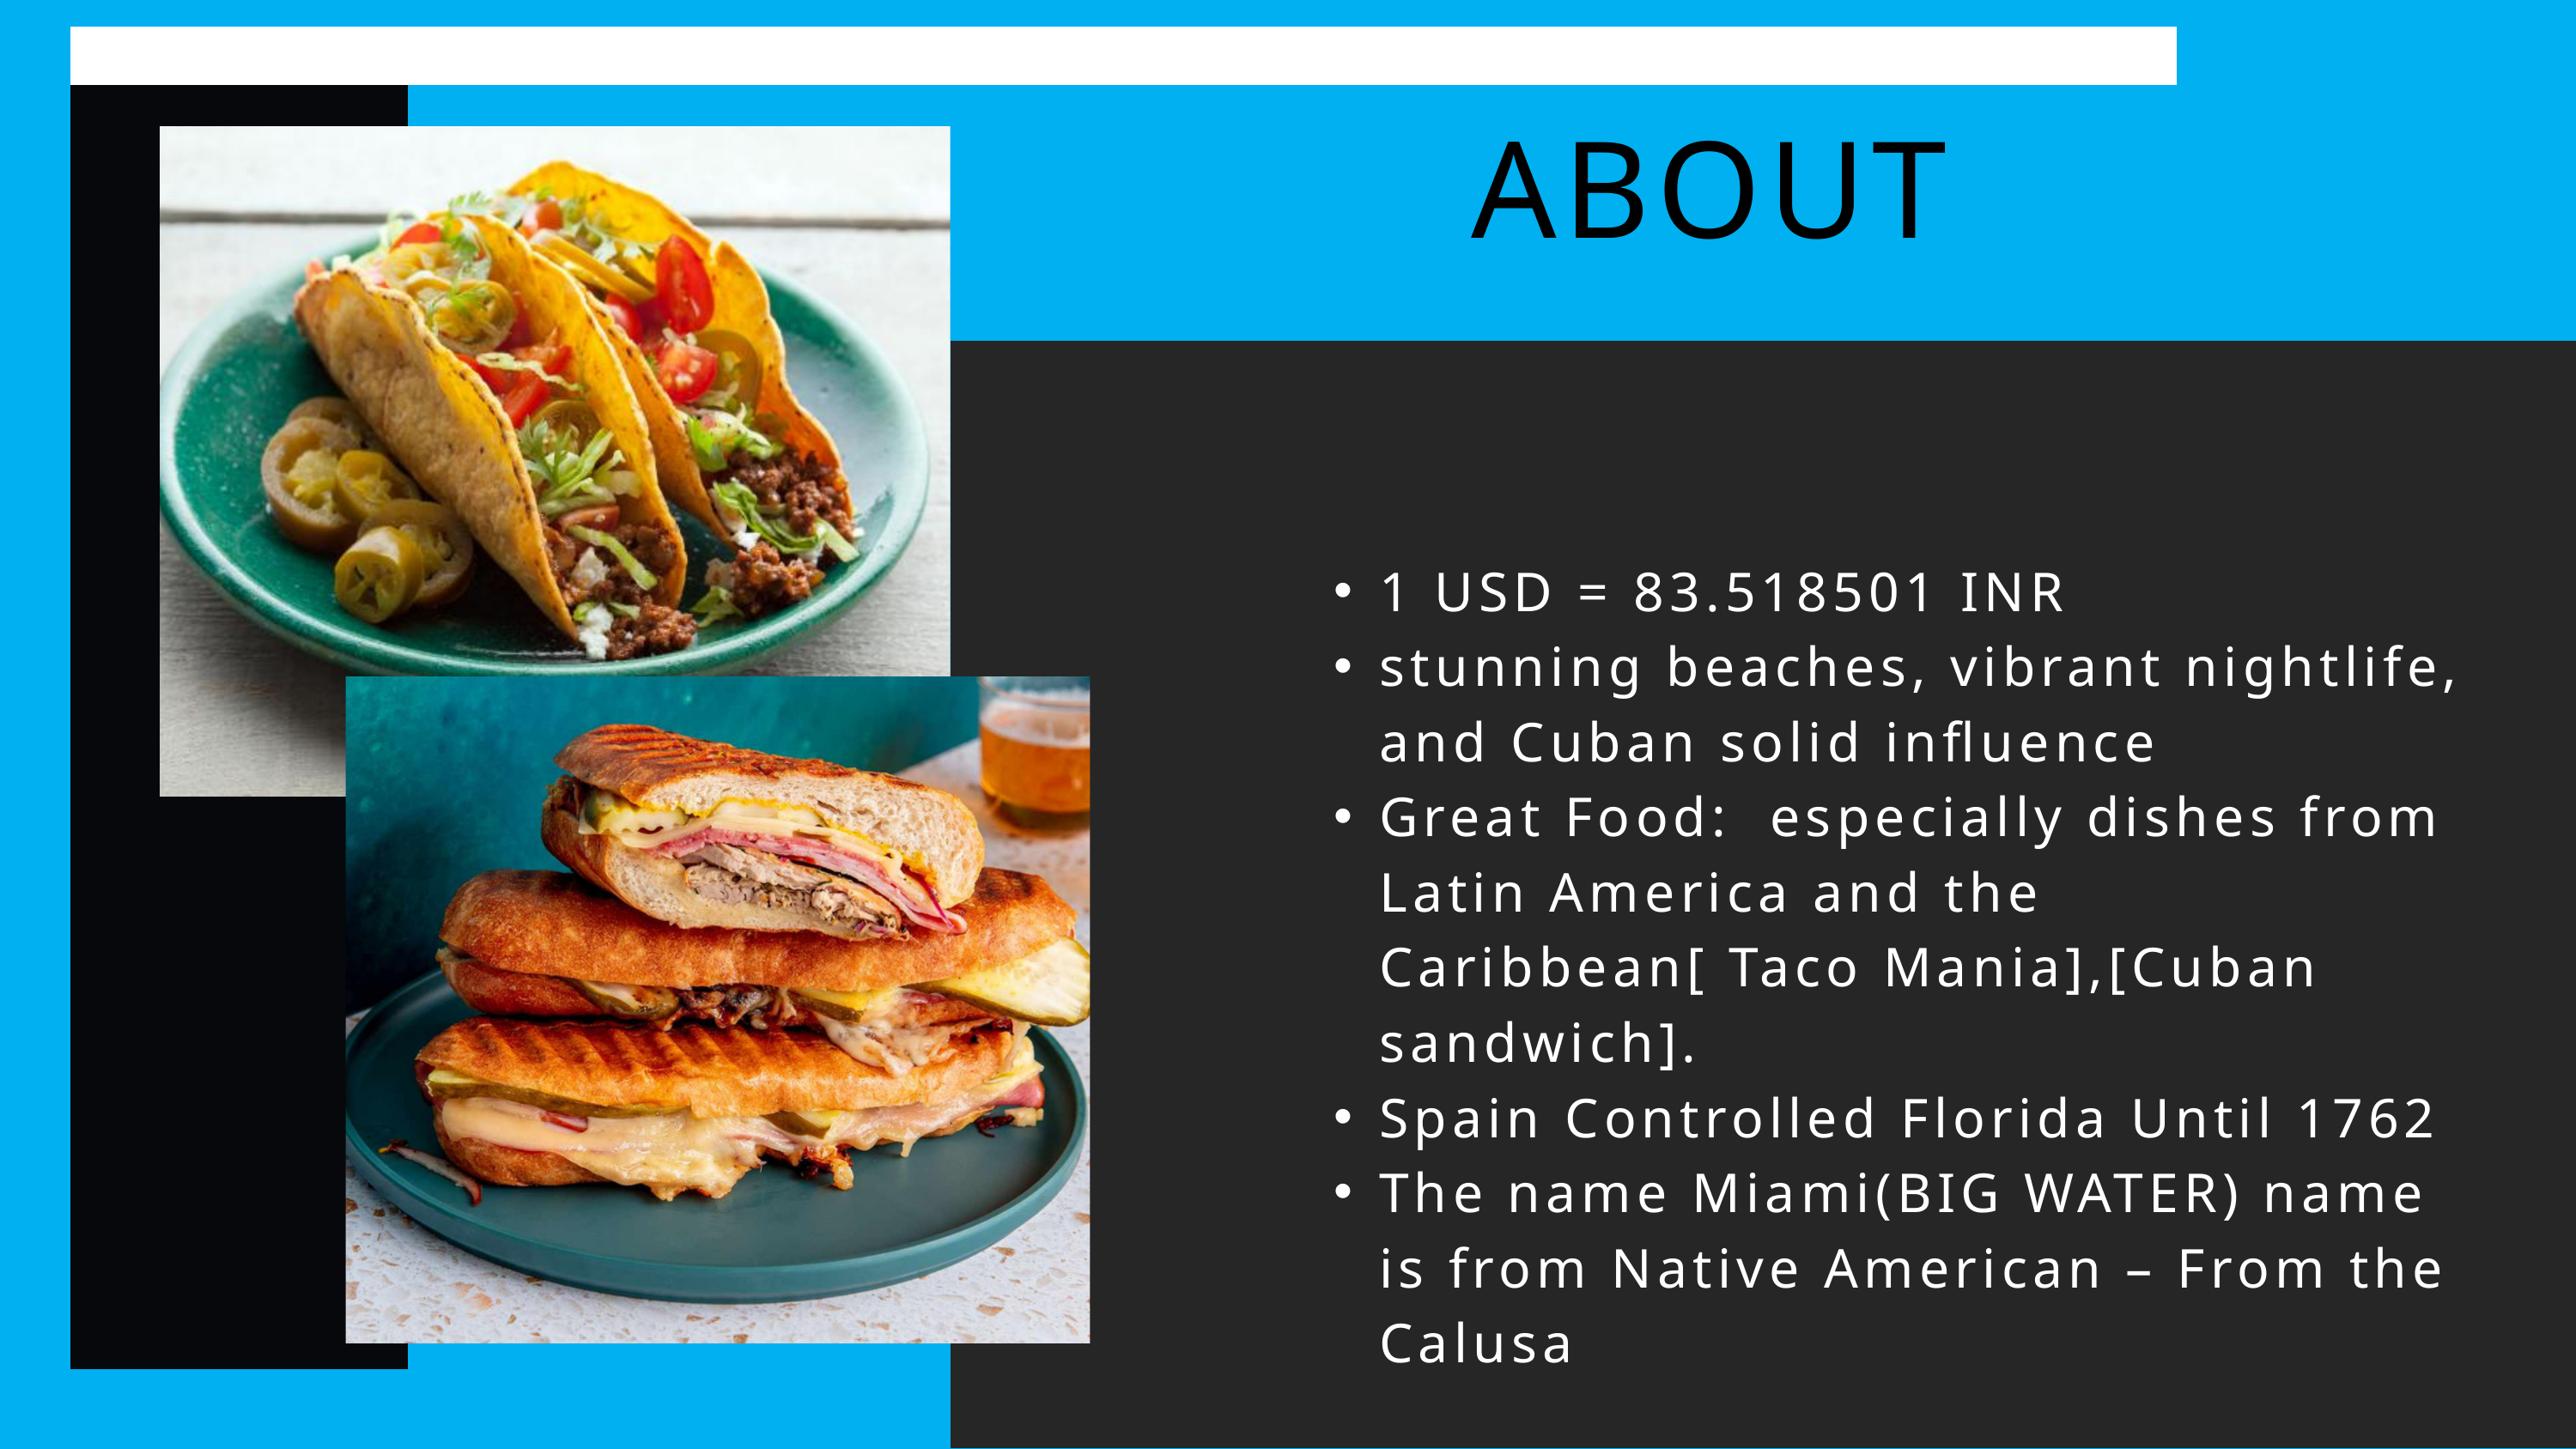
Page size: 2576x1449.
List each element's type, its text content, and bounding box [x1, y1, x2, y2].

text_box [160, 126, 951, 797]
text_box ABOUT [1148, 124, 2271, 265]
text_box [409, 797, 950, 1343]
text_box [70, 26, 2177, 86]
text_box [950, 340, 2576, 1449]
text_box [70, 79, 409, 1369]
